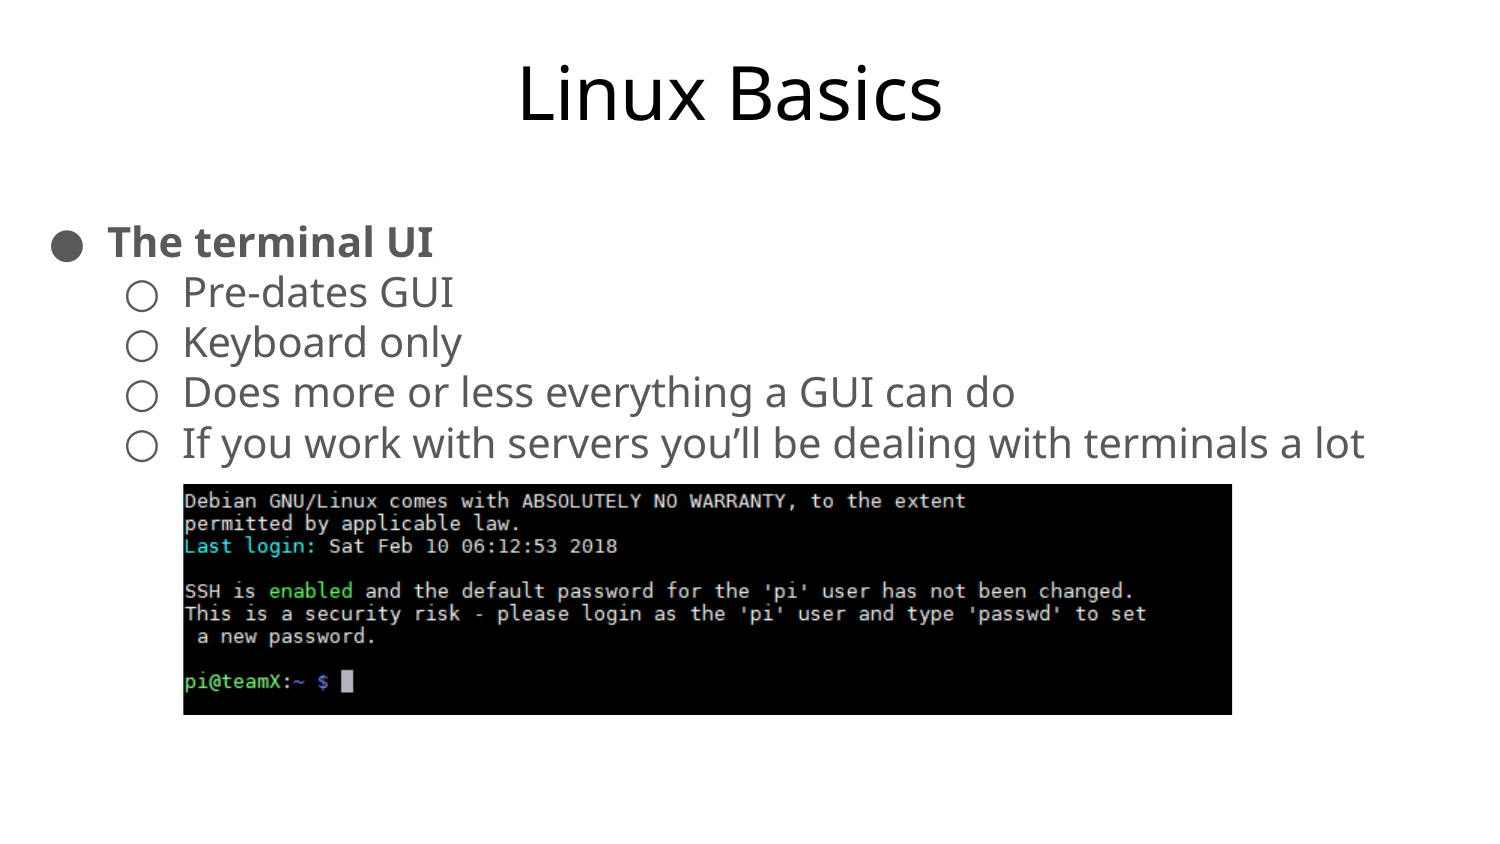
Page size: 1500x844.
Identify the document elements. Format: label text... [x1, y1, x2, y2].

title Linux Basics [51, 20, 1449, 151]
subtitle The terminal UI Pre-dates GUI Keyboard only Does more or less everything a GUI can do If you work with servers you’ll be dealing with terminals a lot [17, 201, 1415, 332]
picture [179, 483, 1233, 715]
